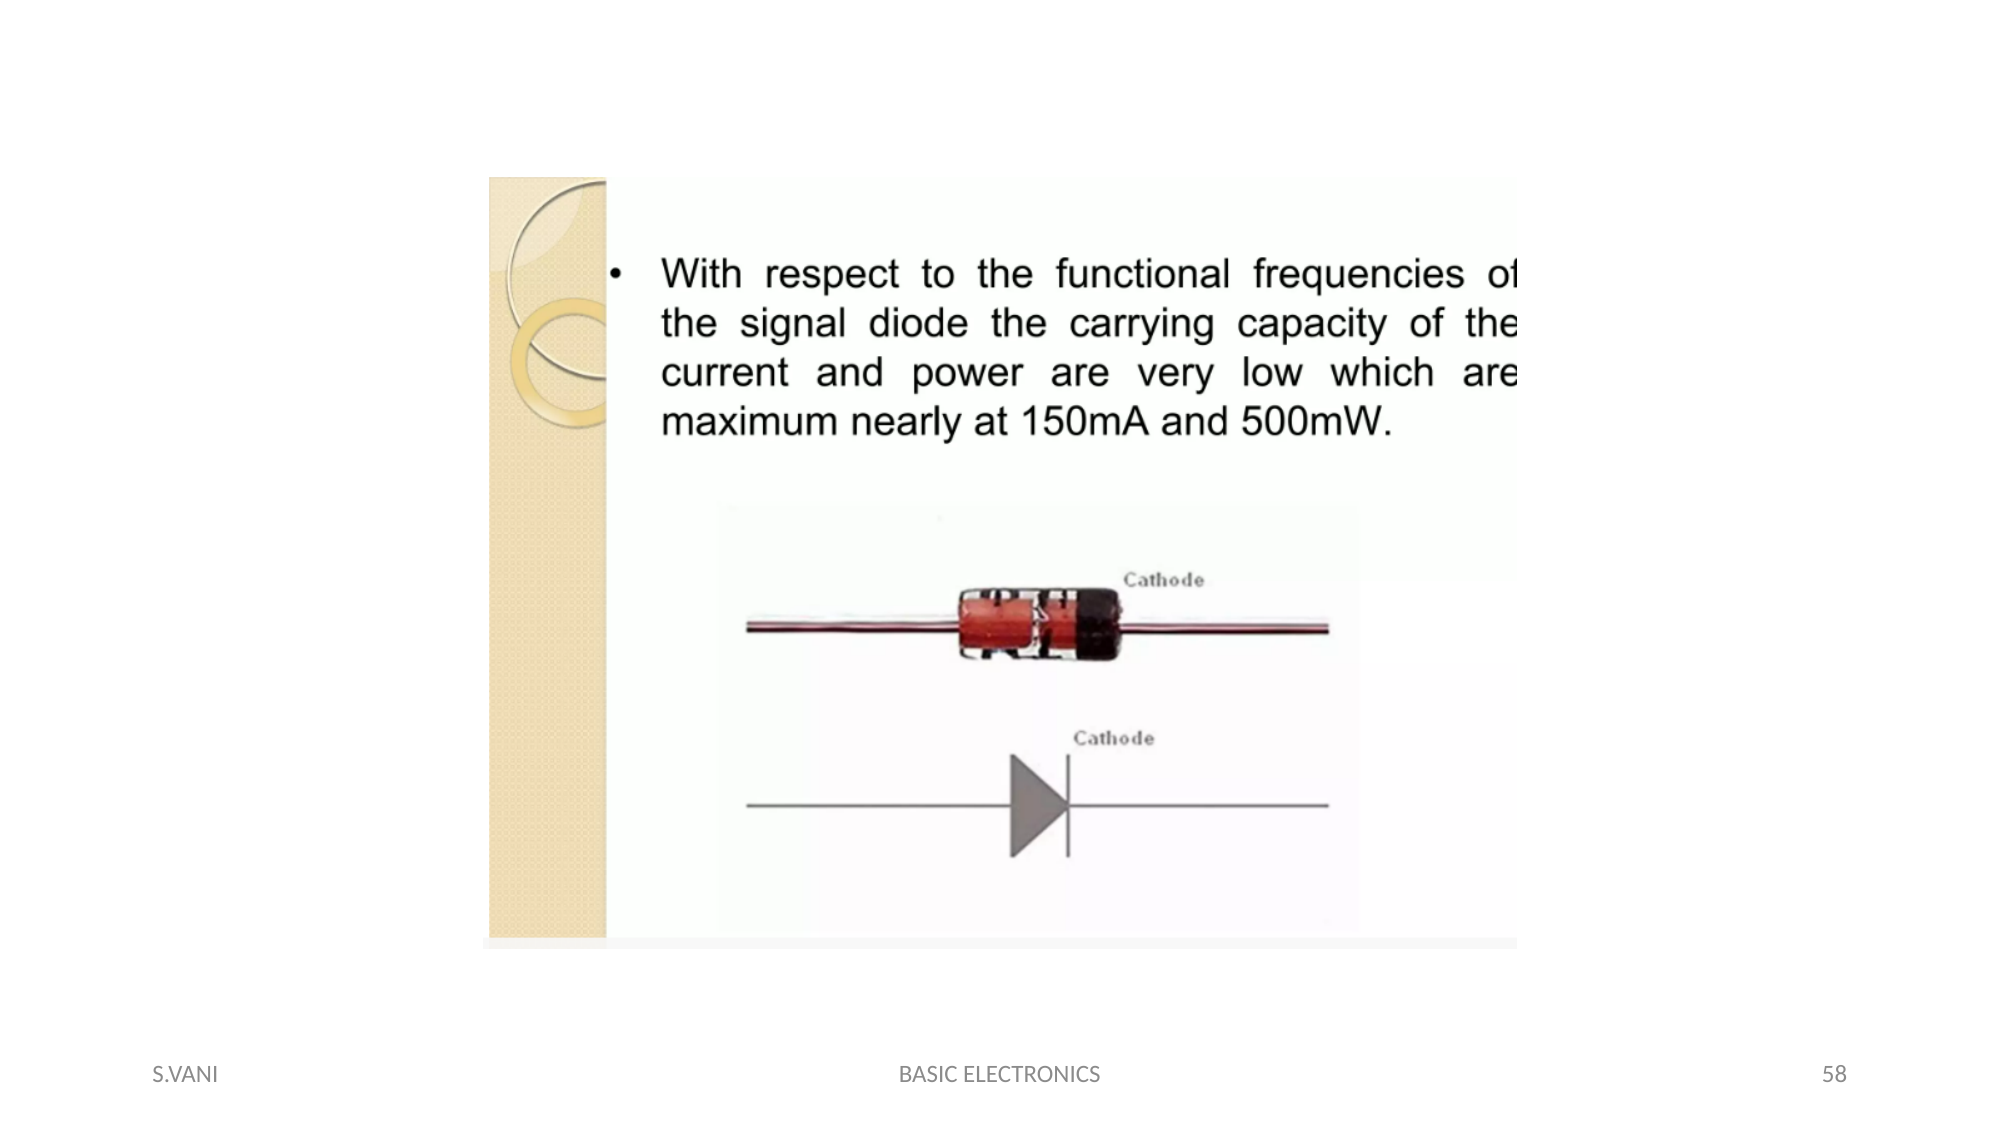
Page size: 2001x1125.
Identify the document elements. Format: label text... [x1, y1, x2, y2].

slide_number 58 [1412, 1042, 1863, 1103]
picture [482, 176, 1517, 949]
footer BASIC ELECTRONICS [662, 1042, 1338, 1103]
slide_number S.VANI [137, 1042, 588, 1103]
